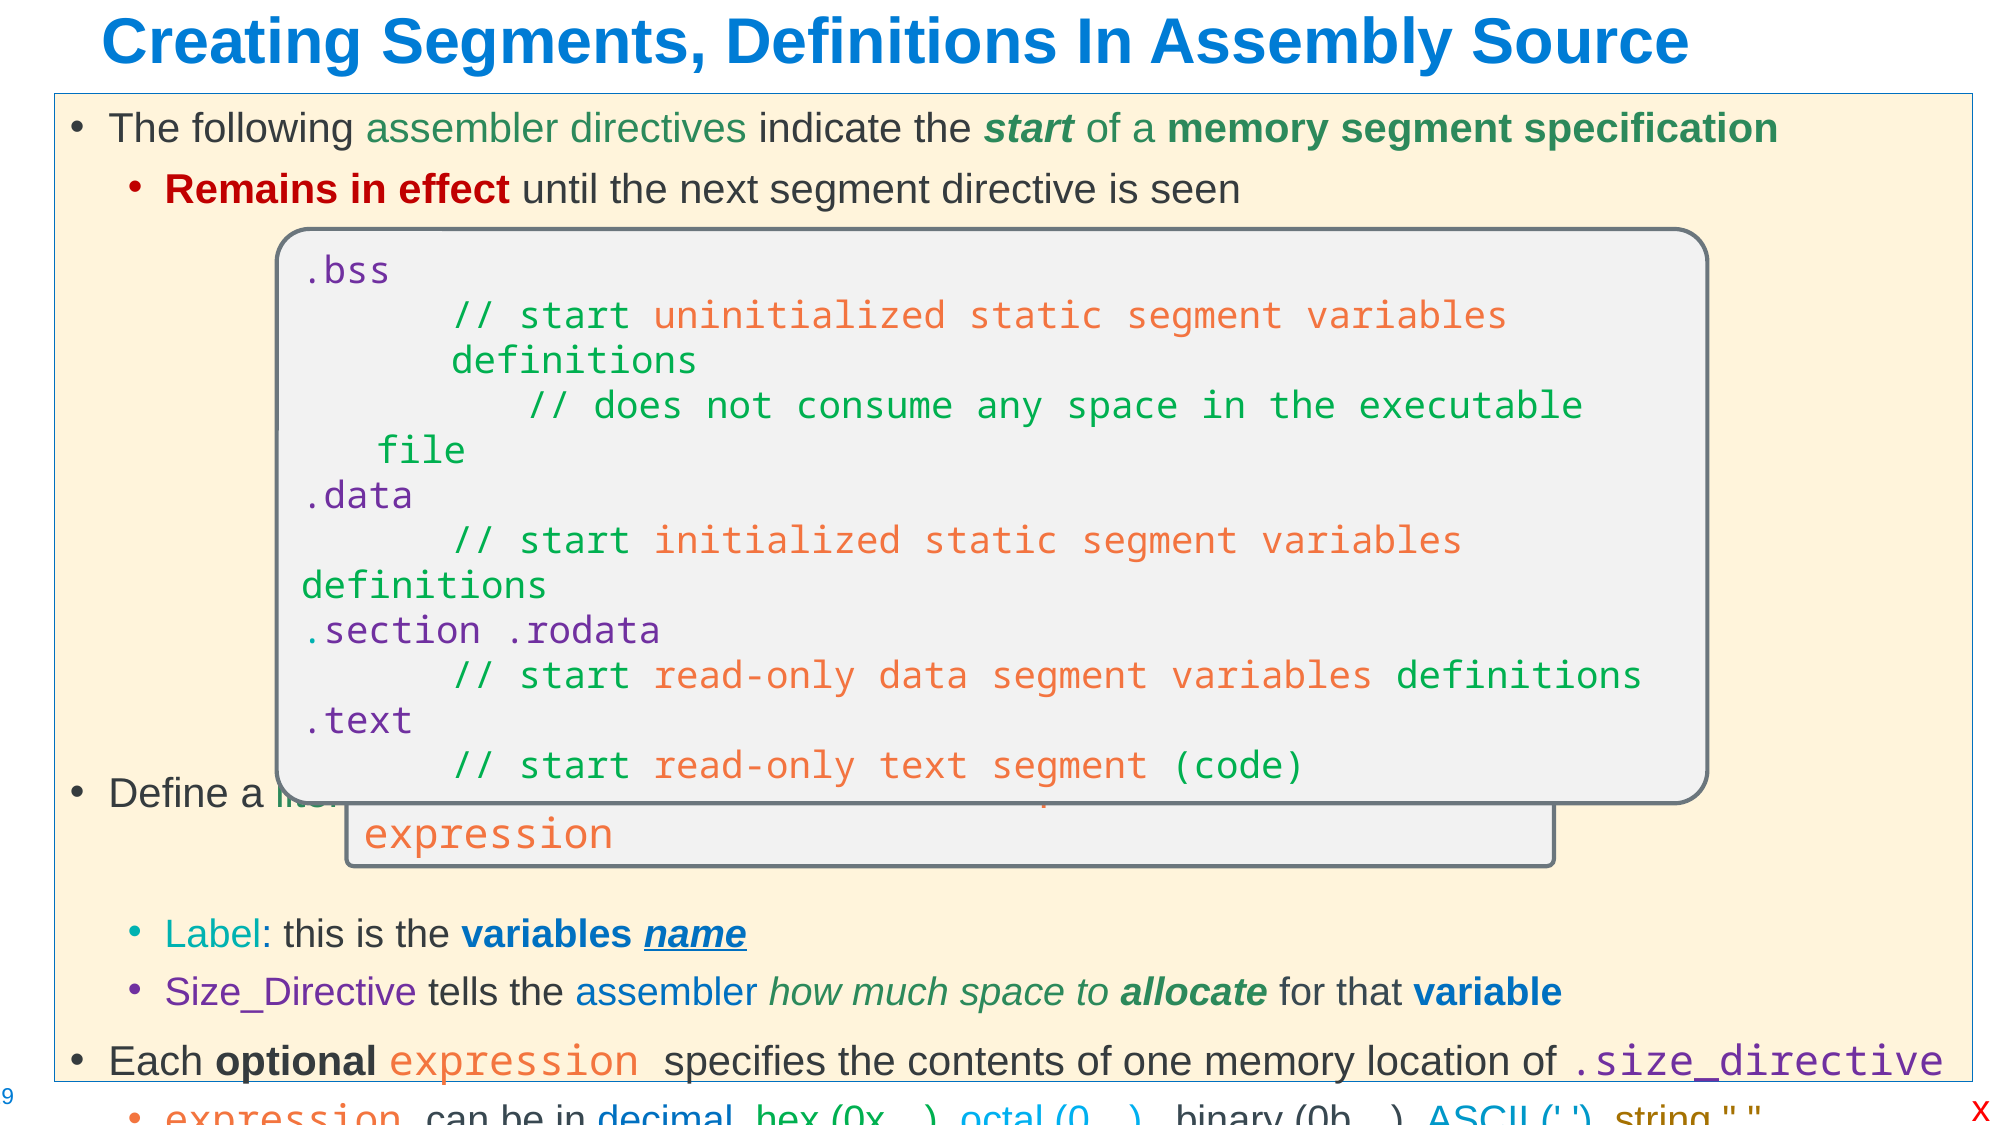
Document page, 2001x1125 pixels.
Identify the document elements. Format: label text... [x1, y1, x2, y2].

list The following assembler directives indicate the start of a memory segment specification Remains in effect until the next segment directive is seen Define a literal, static variable or global variable in a segment Label: this is the variables name Size_Directive tells the assembler how much space to allocate for that variable Each optional expression specifies the contents of one memory location of .size_directive expression can be in decimal, hex (0x…), octal (0…), binary (0b…), ASCII (' '), string " " [54, 93, 1973, 1082]
text_box x [1956, 1076, 2000, 1125]
title Creating Segments, Definitions In Assembly Source [86, 13, 1941, 84]
text_box Label: .size_directive expression, … expression [346, 804, 1554, 867]
text_box .bss // start uninitialized static segment variables definitions // does not consume any space in the executable file .data // start initialized static segment variables definitions .section .rodata // start read-only data segment variables definitions .text // start read-only text segment (code) [276, 228, 1708, 804]
